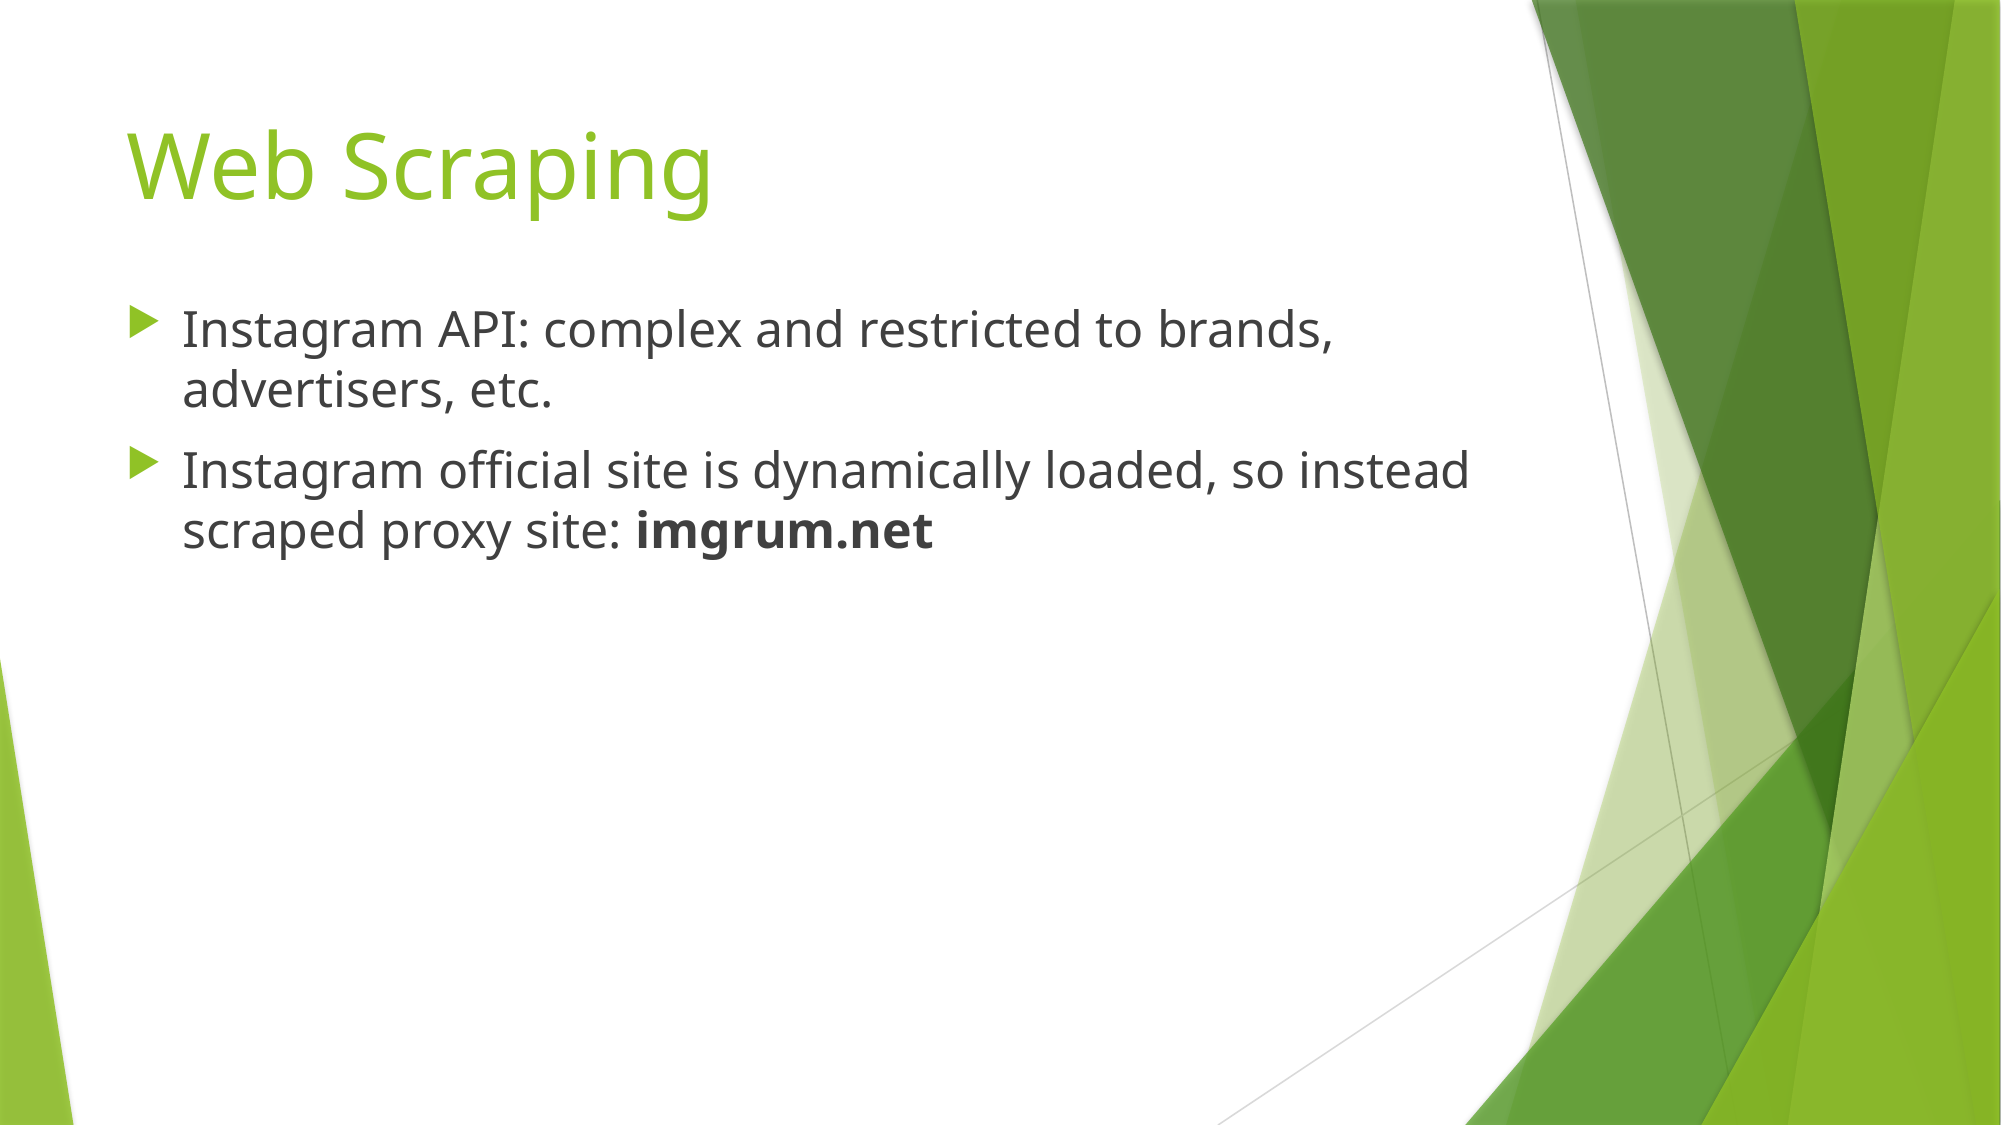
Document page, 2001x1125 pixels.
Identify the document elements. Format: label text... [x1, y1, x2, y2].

title Web Scraping [111, 99, 1522, 289]
list Instagram API: complex and restricted to brands, advertisers, etc. Instagram official site is dynamically loaded, so instead scraped proxy site: imgrum.net [111, 289, 1609, 994]
